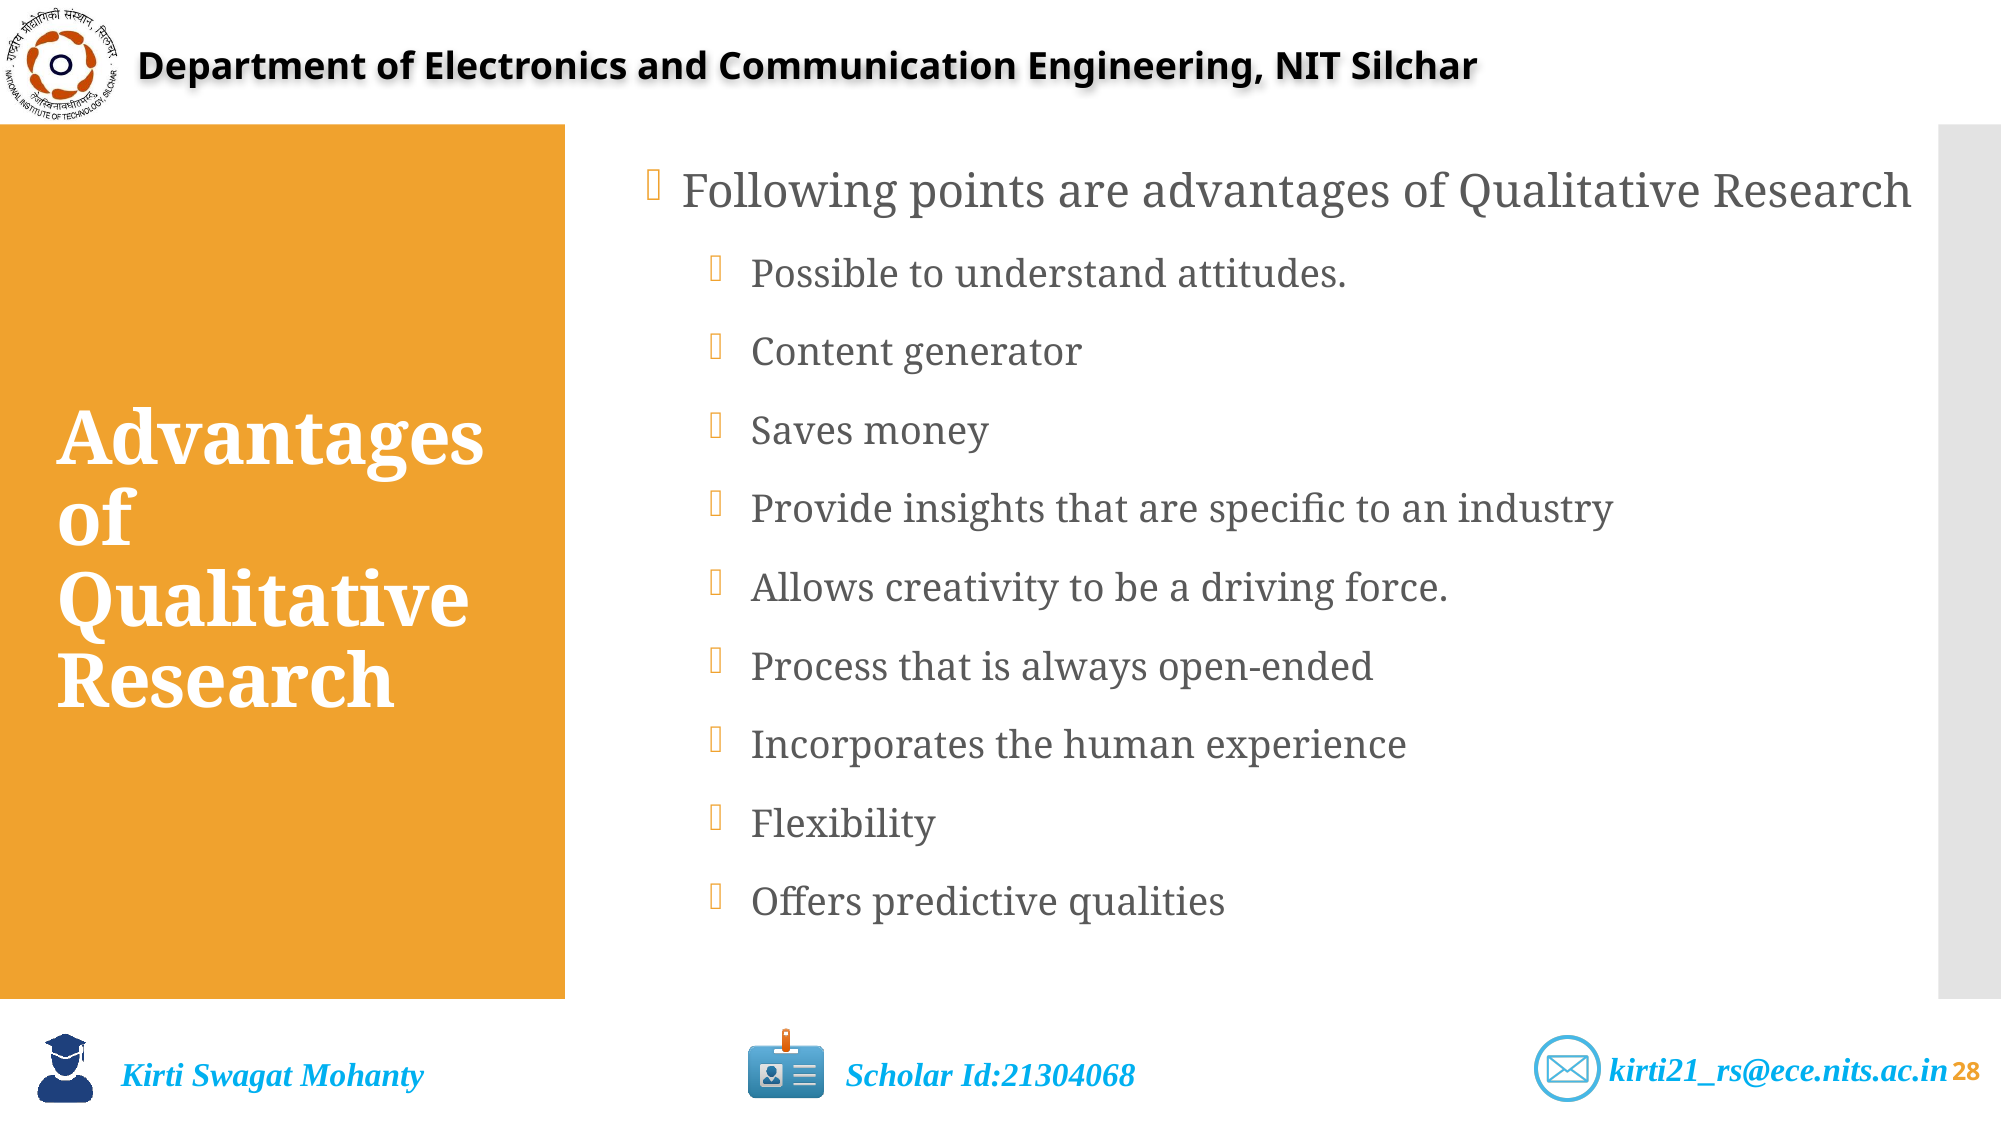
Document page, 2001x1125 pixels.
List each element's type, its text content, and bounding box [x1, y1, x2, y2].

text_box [24, 1025, 2000, 1110]
title Advantages of Qualitative Research [41, 184, 525, 940]
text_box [2, 7, 1820, 122]
text_box Following points are advantages of Qualitative Research Possible to understand attitudes. Content generator Saves money Provide insights that are specific to an industry Allows creativity to be a driving force. Process that is always open-ended Incorporates the human experience Flexibility Offers predictive qualities [563, 121, 1936, 995]
